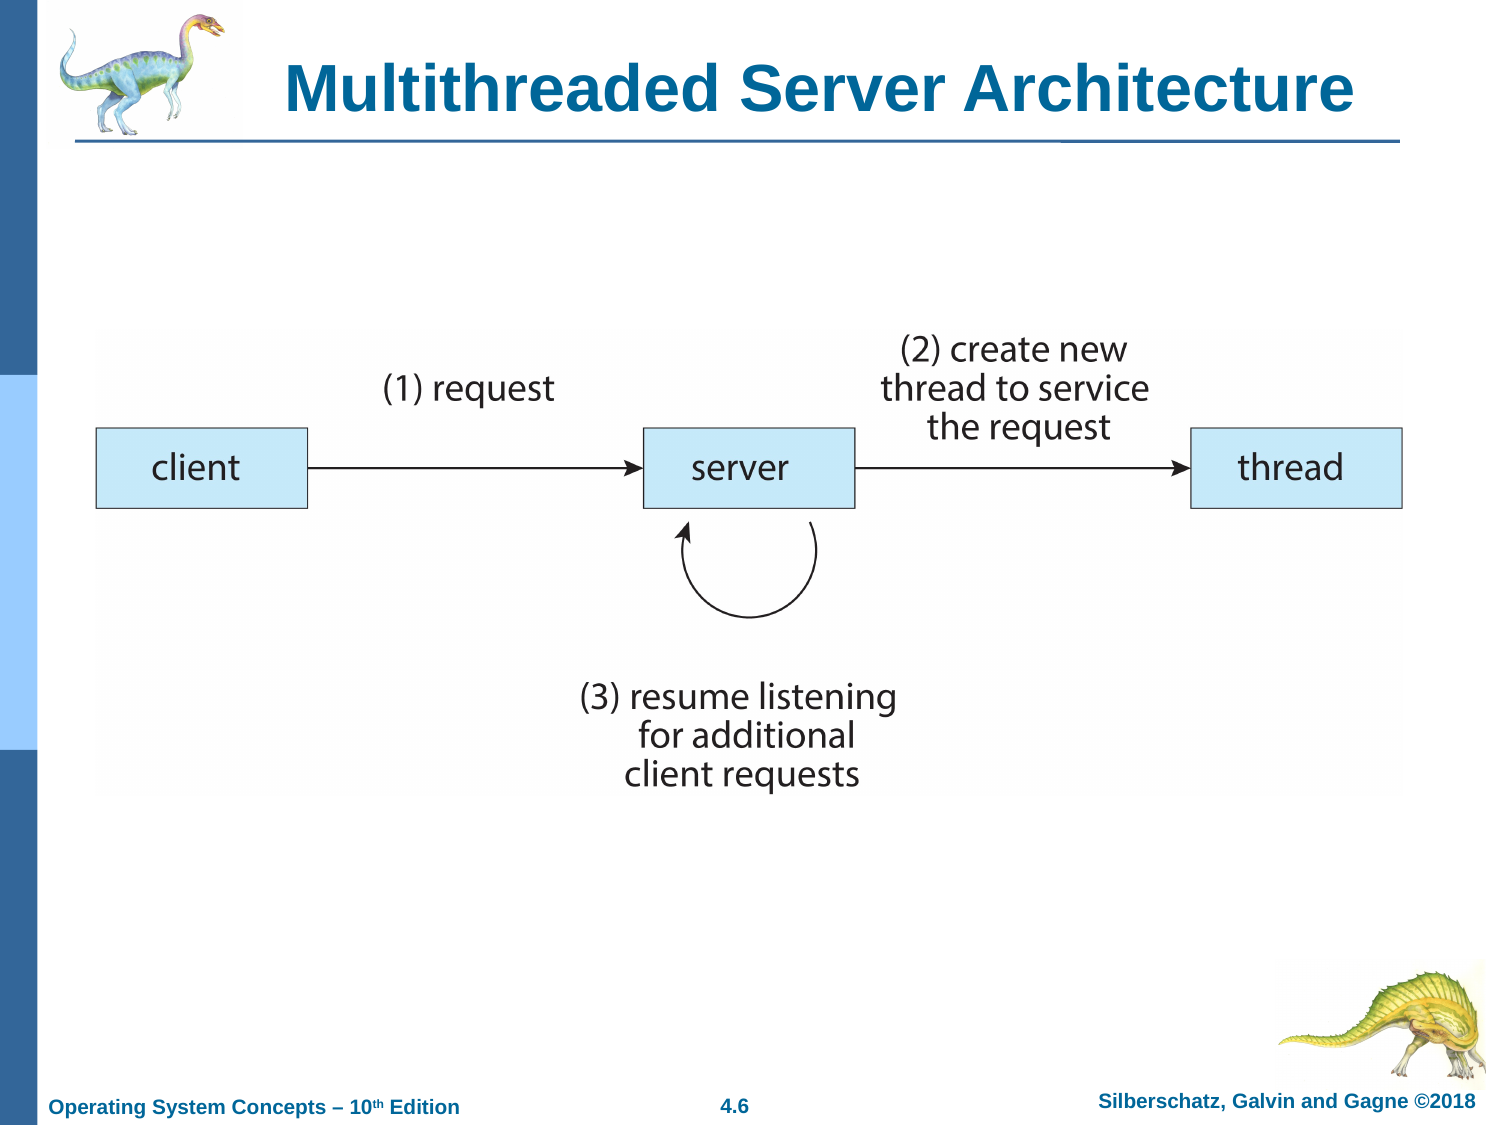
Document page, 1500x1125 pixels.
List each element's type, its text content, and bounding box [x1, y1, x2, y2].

picture [46, 0, 243, 149]
picture [95, 328, 1403, 796]
title Multithreaded Server Architecture [145, 37, 1496, 133]
picture [1275, 959, 1486, 1090]
